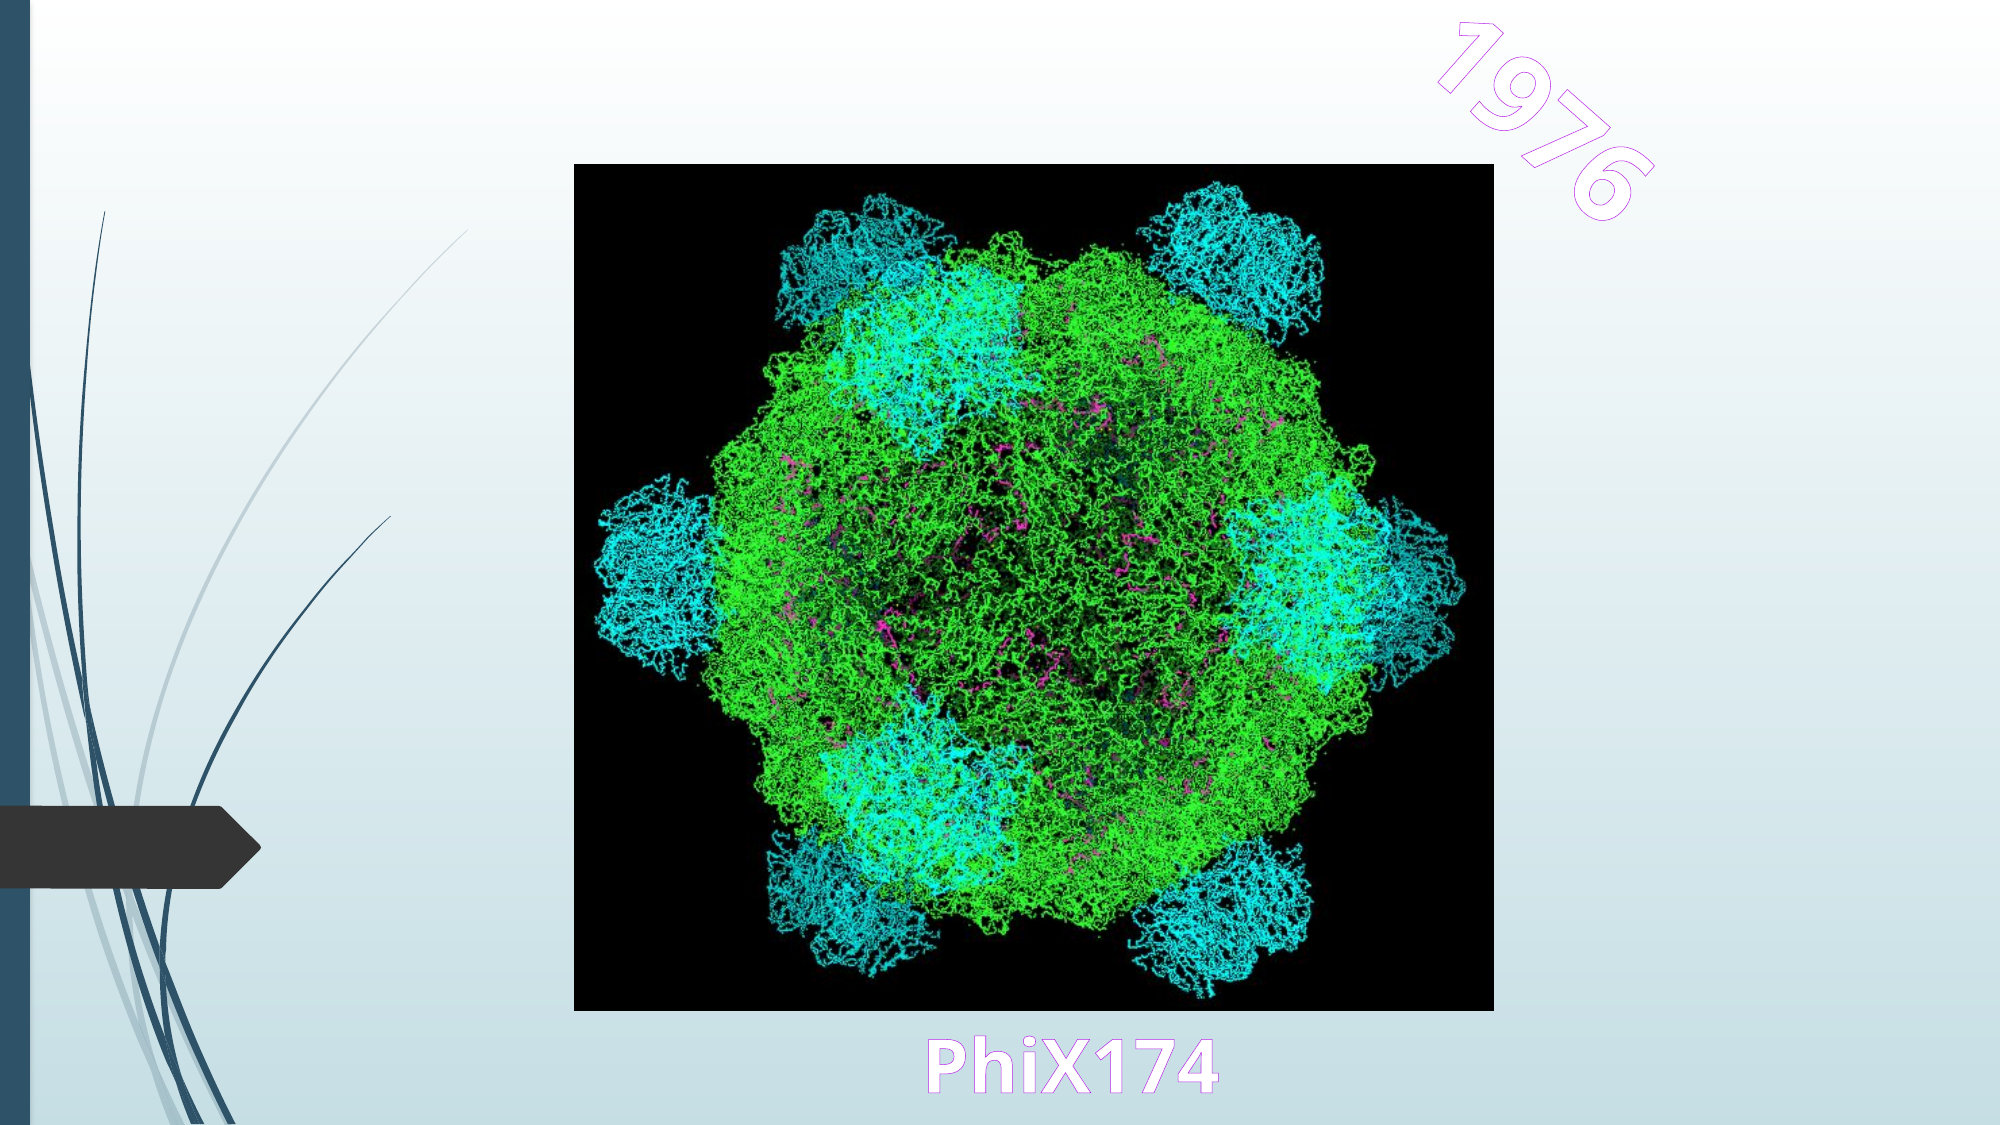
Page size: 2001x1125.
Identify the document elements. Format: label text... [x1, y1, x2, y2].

picture [574, 164, 1495, 1011]
text_box 1976 [1384, 0, 1699, 266]
text_box PhiX174 [906, 1018, 1236, 1116]
